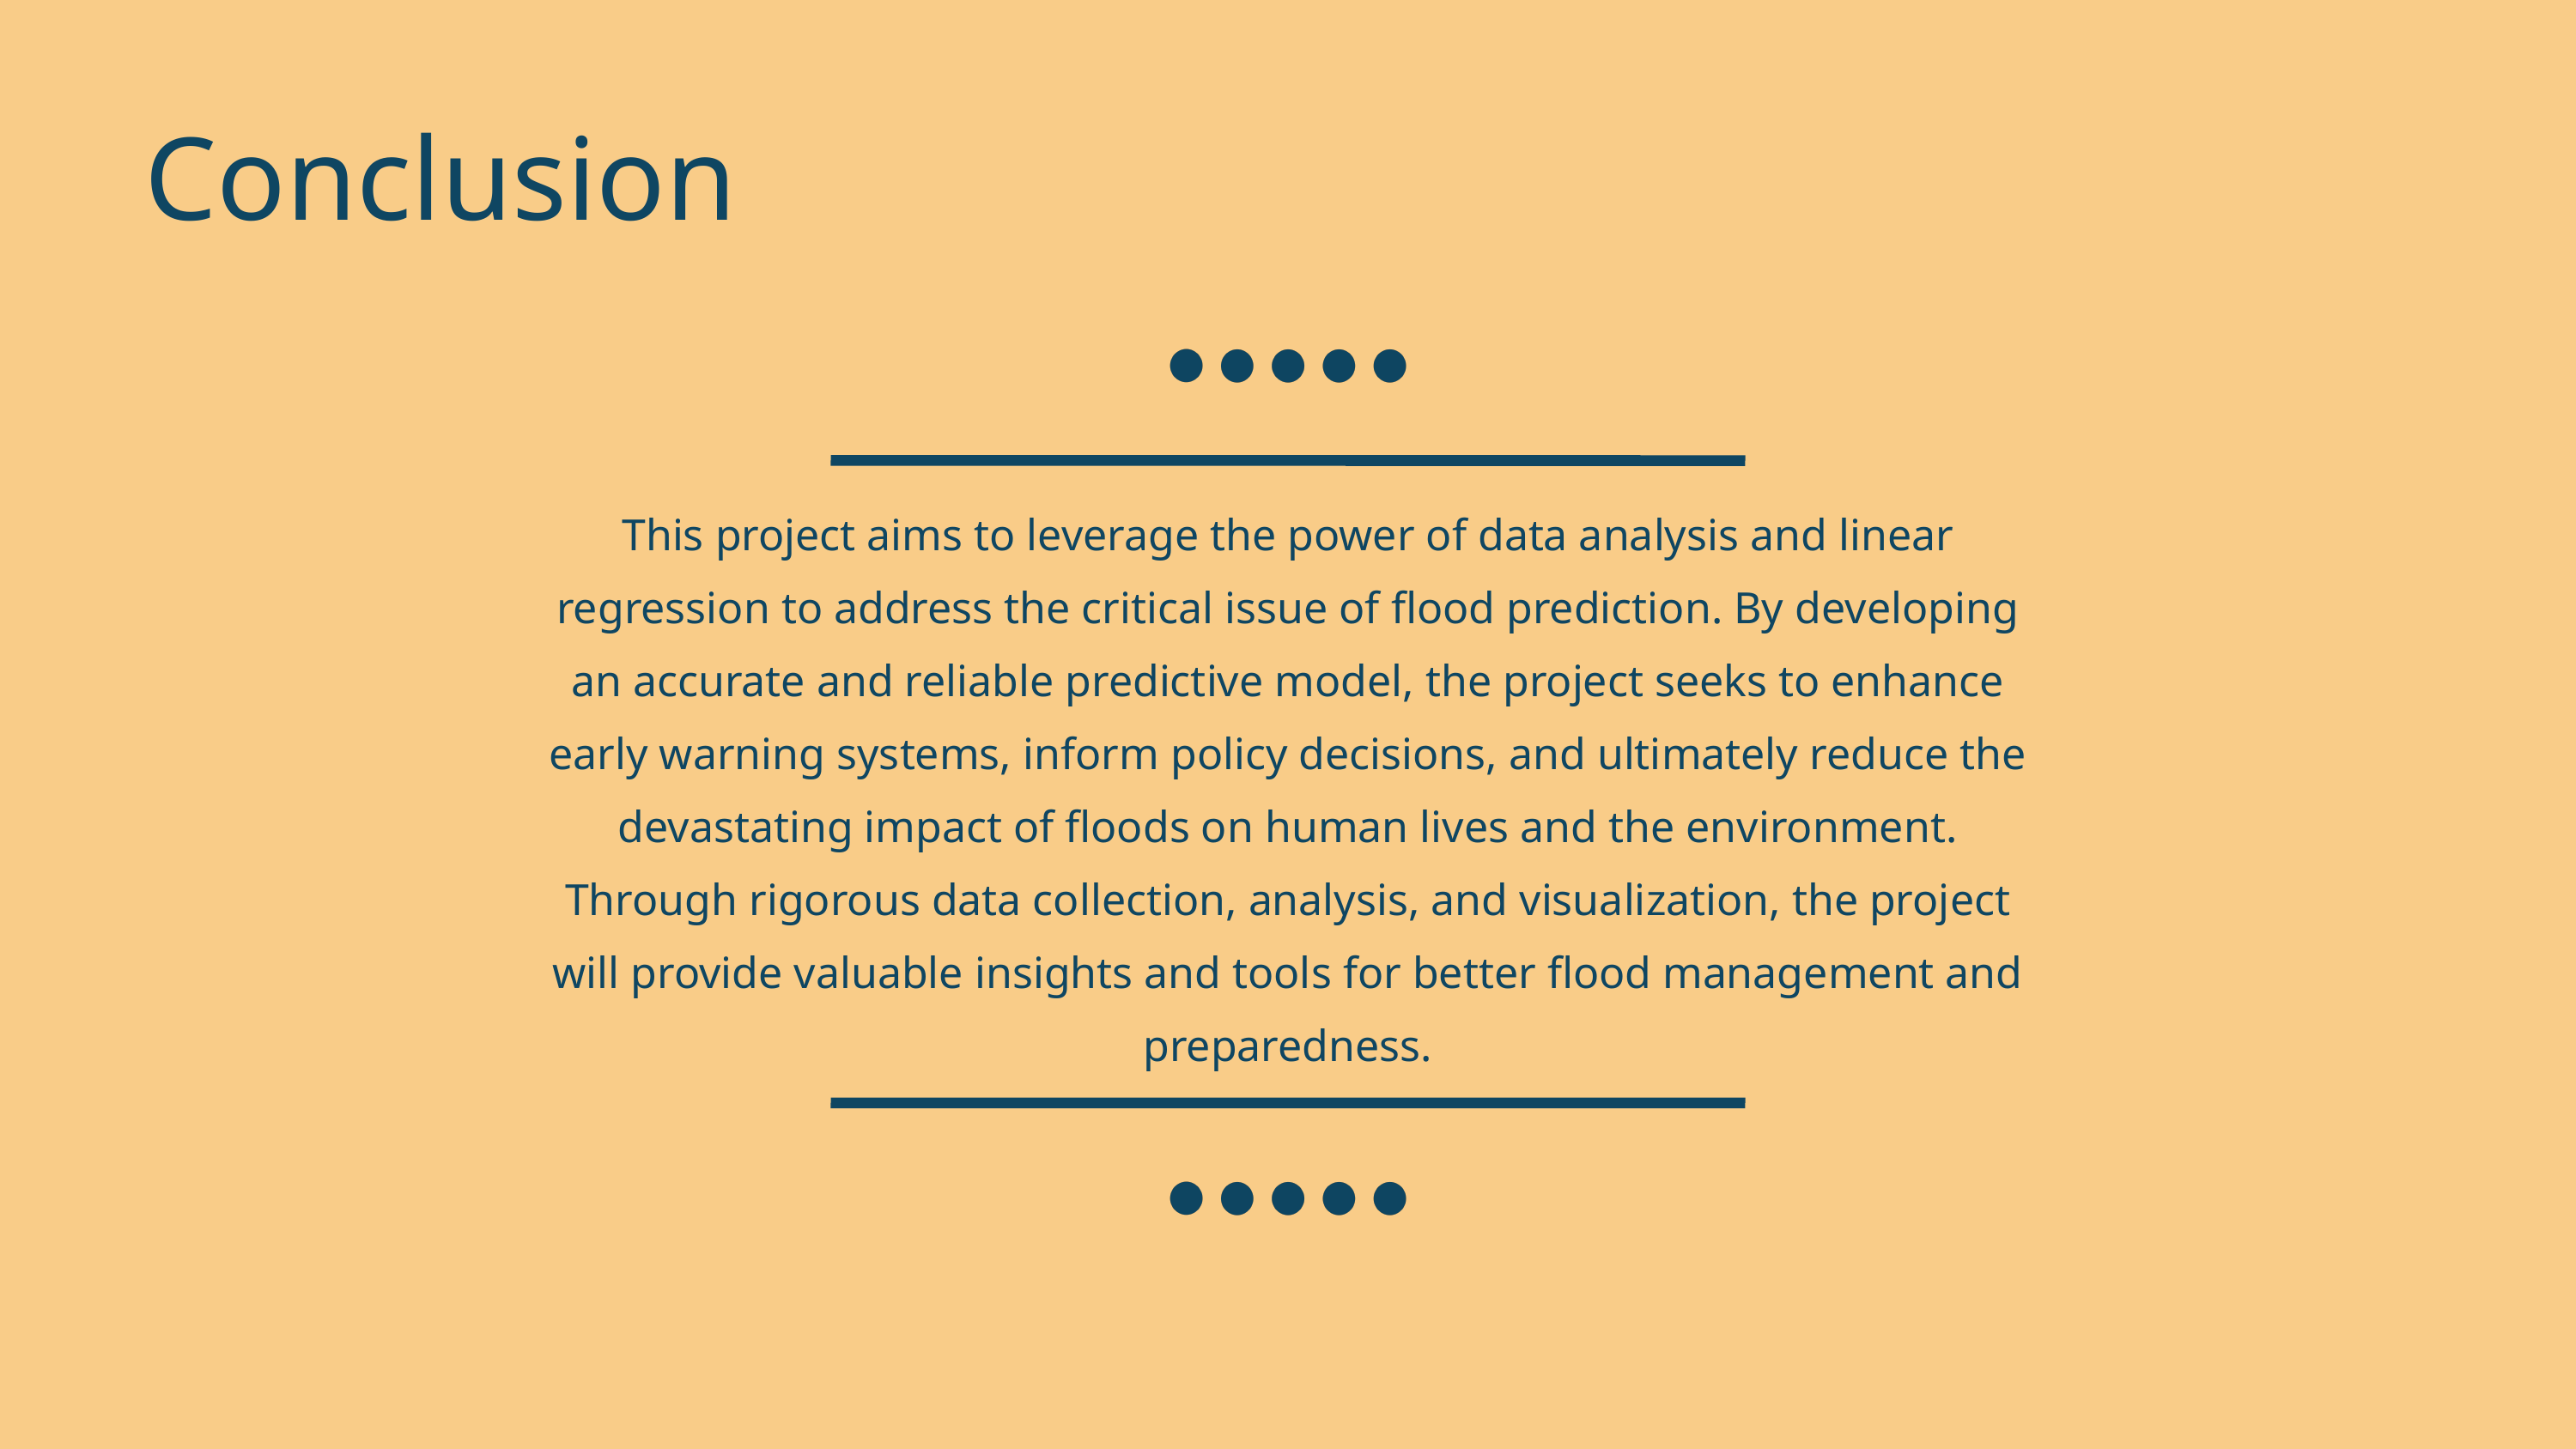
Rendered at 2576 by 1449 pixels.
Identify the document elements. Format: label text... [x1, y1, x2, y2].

text_box This project aims to leverage the power of data analysis and linear regression to address the critical issue of flood prediction. By developing an accurate and reliable predictive model, the project seeks to enhance early warning systems, inform policy decisions, and ultimately reduce the devastating impact of floods on human lives and the environment. Through rigorous data collection, analysis, and visualization, the project will provide valuable insights and tools for better flood management and preparedness. [538, 486, 2038, 1070]
text_box Conclusion [144, 82, 1770, 244]
text_box [1170, 348, 1406, 384]
text_box [1170, 1180, 1406, 1216]
